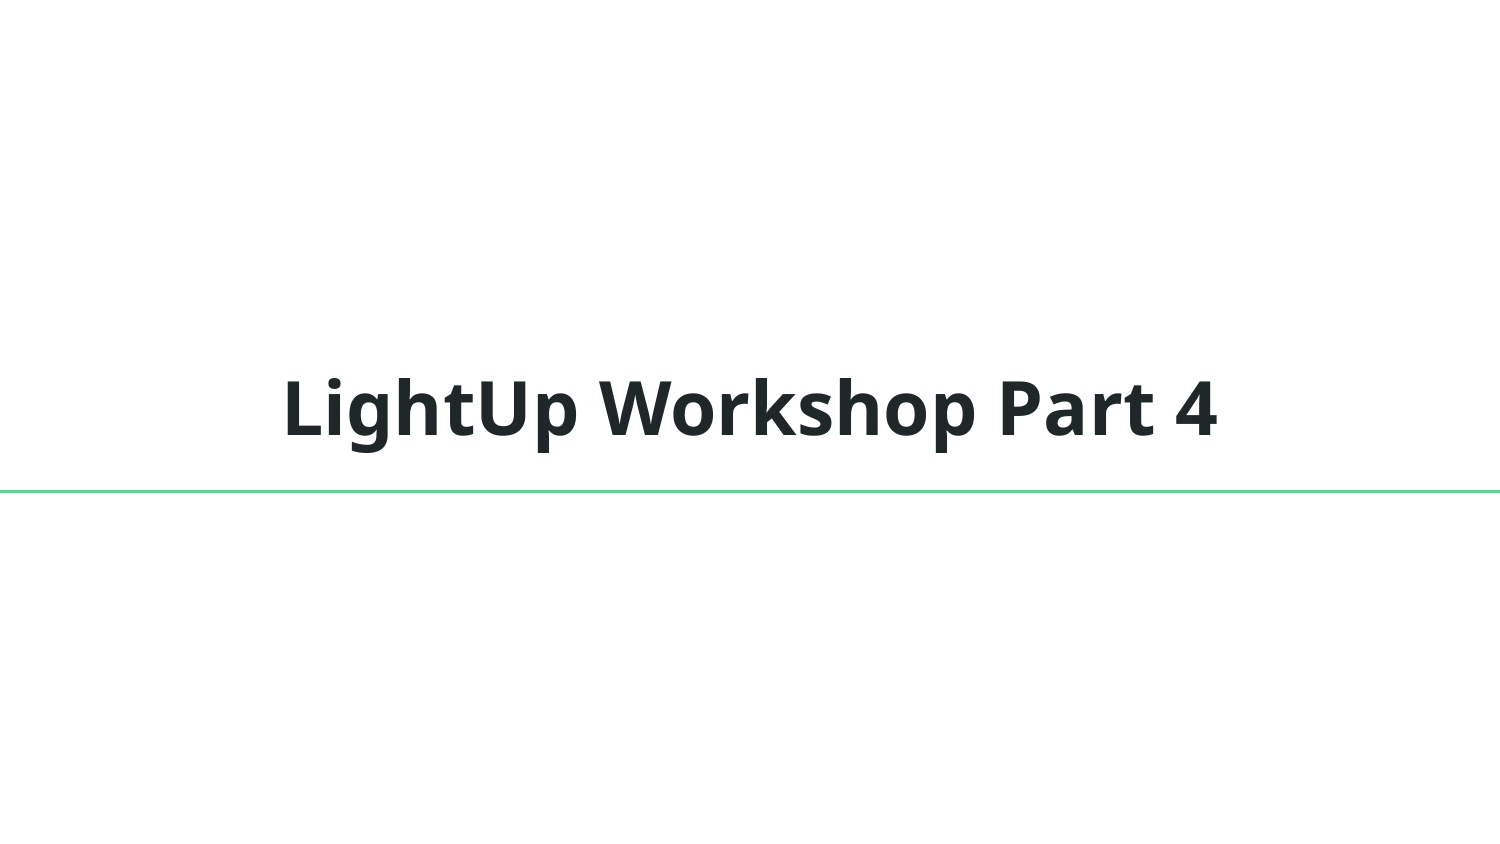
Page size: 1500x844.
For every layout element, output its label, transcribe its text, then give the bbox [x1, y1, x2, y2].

title LightUp Workshop Part 4 [83, 337, 1417, 466]
